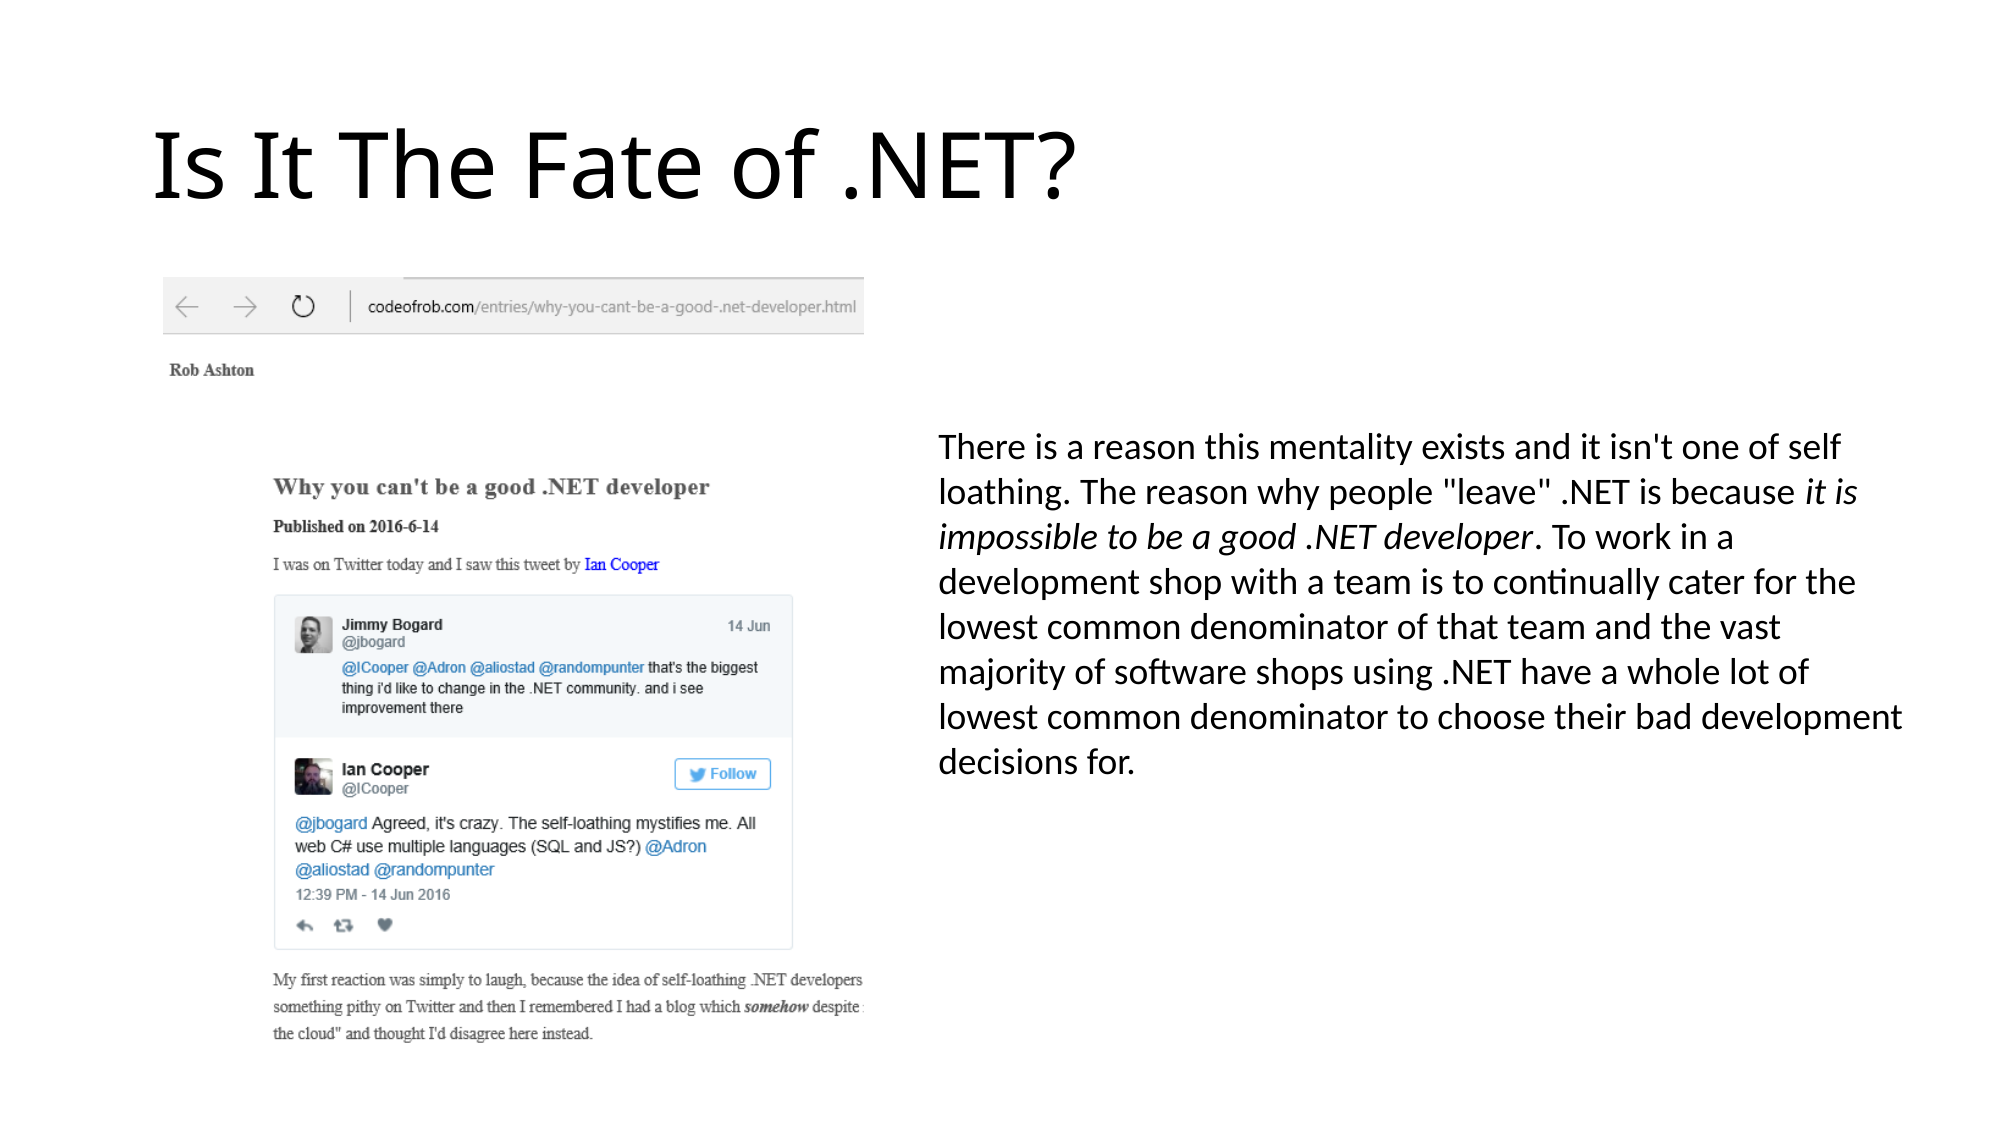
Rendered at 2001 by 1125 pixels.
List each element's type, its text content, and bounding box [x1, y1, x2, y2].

text_box There is a reason this mentality exists and it isn't one of self loathing. The reason why people "leave" .NET is because it is impossible to be a good .NET developer. To work in a development shop with a team is to continually cater for the lowest common denominator of that team and the vast majority of software shops using .NET have a whole lot of lowest common denominator to choose their bad development decisions for. [923, 414, 1924, 790]
title Is It The Fate of .NET? [137, 59, 1863, 278]
picture [163, 277, 864, 1071]
